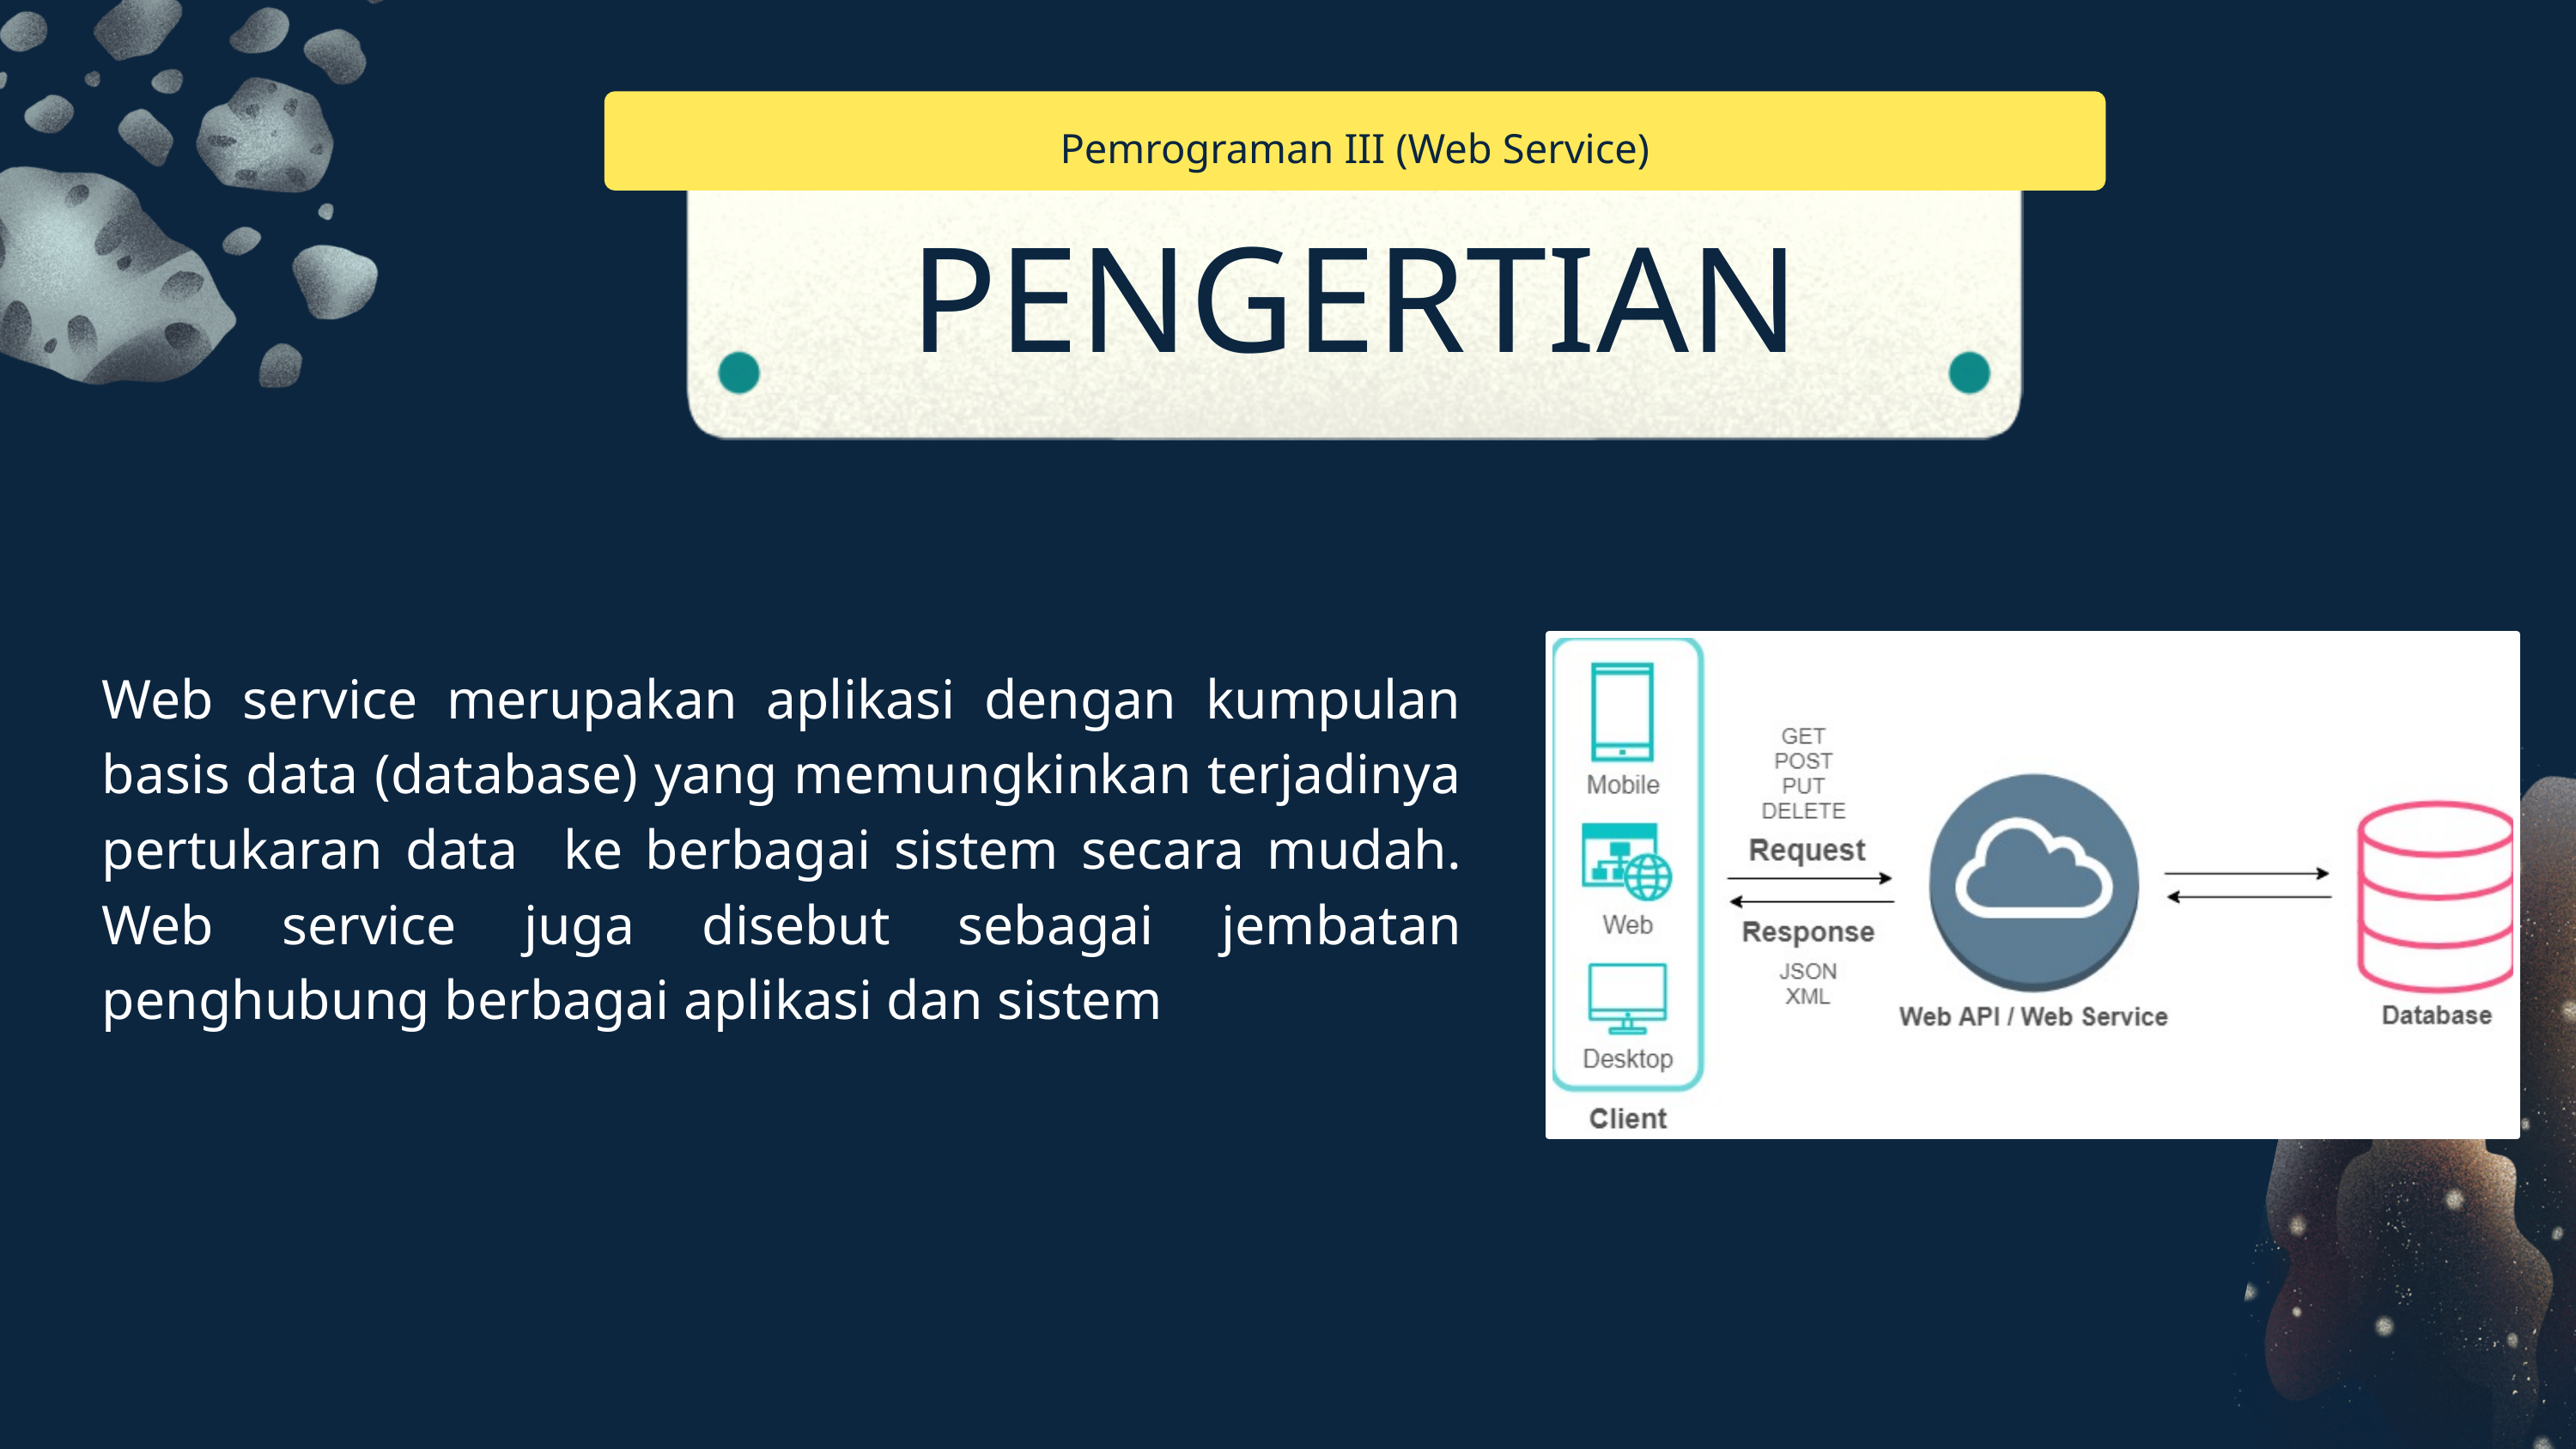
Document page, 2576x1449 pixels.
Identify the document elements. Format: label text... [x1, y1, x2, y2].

text_box [1548, 634, 2518, 1137]
text_box Web service merupakan aplikasi dengan kumpulan basis data (database) yang memungkinkan terjadinya pertukaran data ke berbagai sistem secara mudah. Web service juga disebut sebagai jembatan penghubung berbagai aplikasi dan sistem [102, 654, 1463, 1031]
text_box [0, 0, 403, 392]
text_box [604, 91, 2106, 440]
text_box [2212, 743, 2576, 1449]
